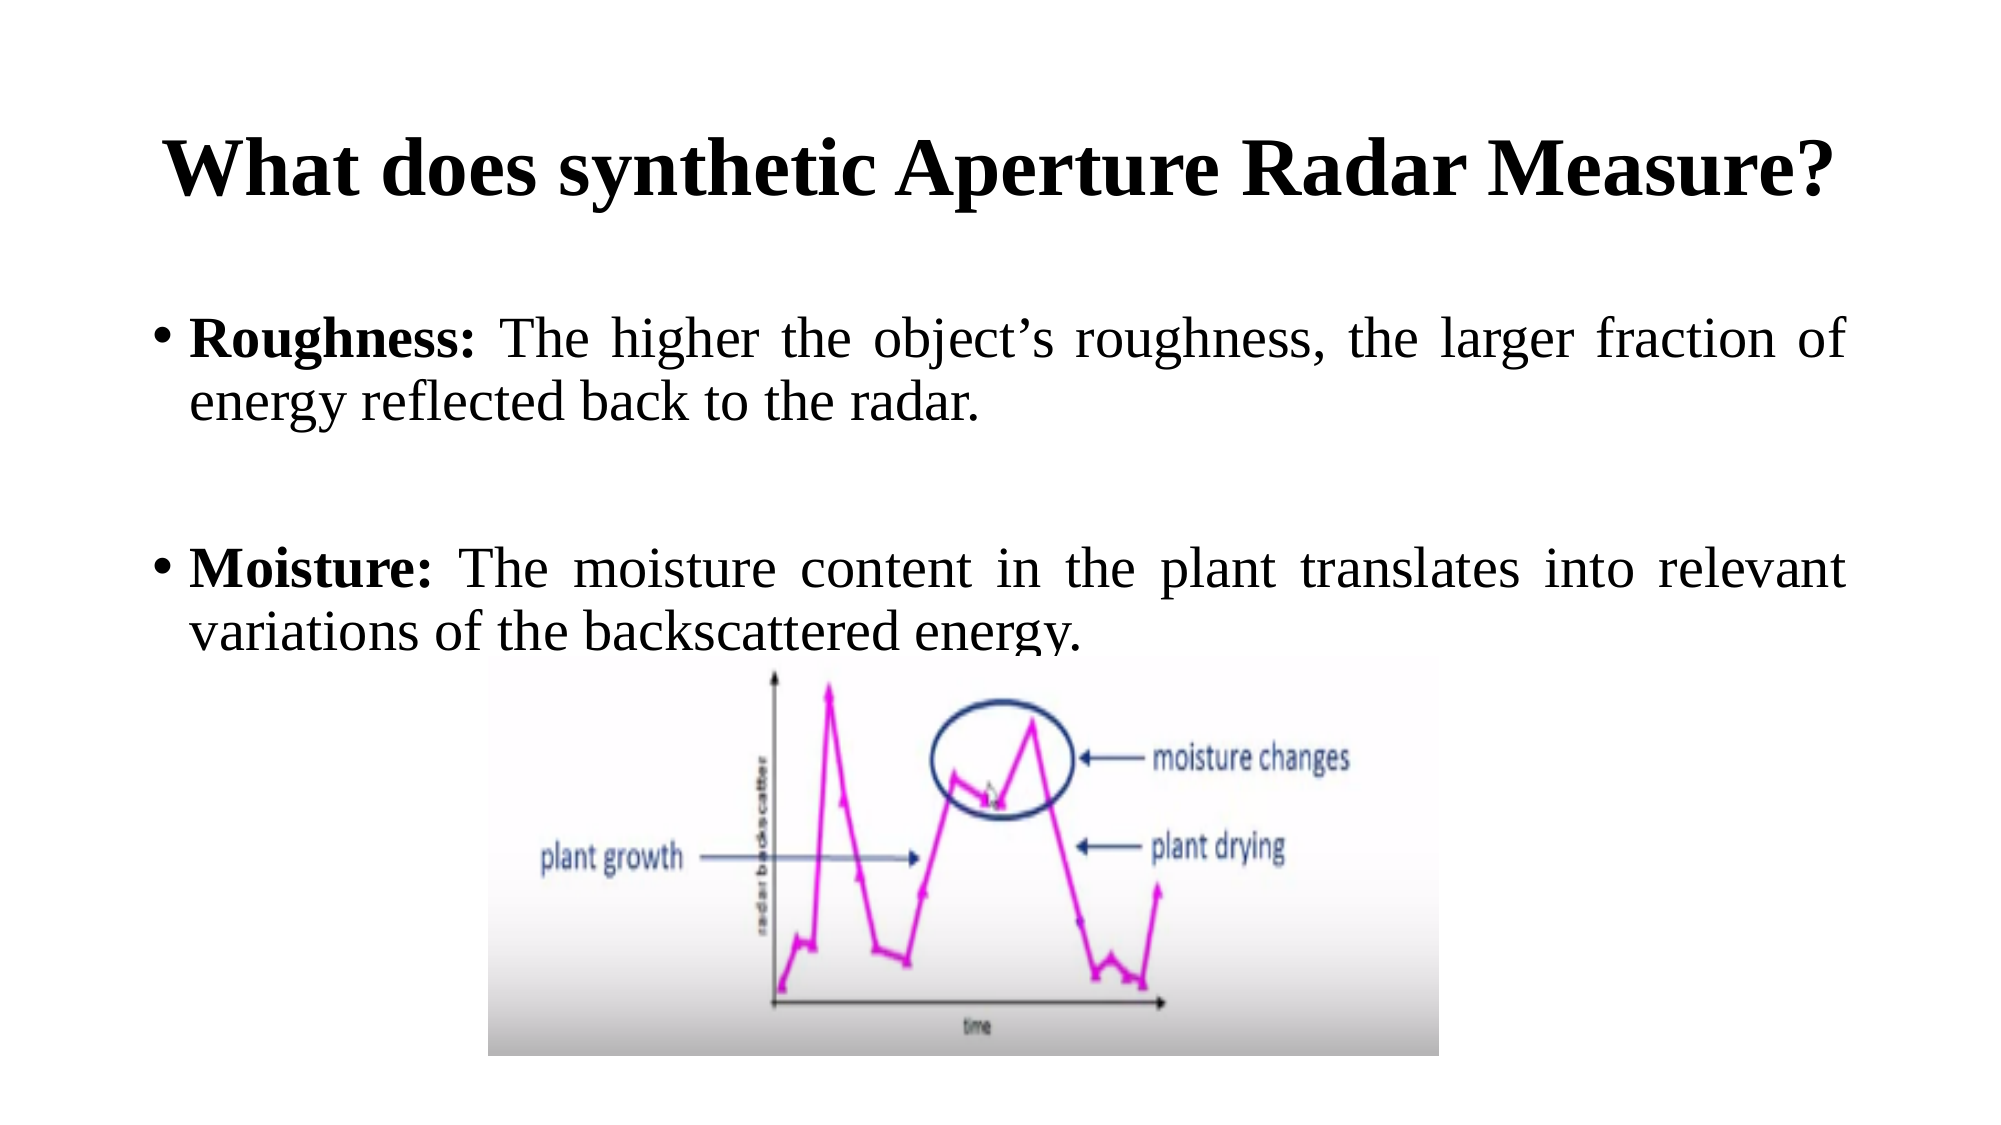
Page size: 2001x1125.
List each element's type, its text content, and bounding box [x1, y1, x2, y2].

title What does synthetic Aperture Radar Measure? [137, 59, 1863, 278]
picture [488, 656, 1439, 1056]
list Roughness: The higher the object’s roughness, the larger fraction of energy reflected back to the radar. Moisture: The moisture content in the plant translates into relevant variations of the backscattered energy. [137, 299, 1863, 1014]
